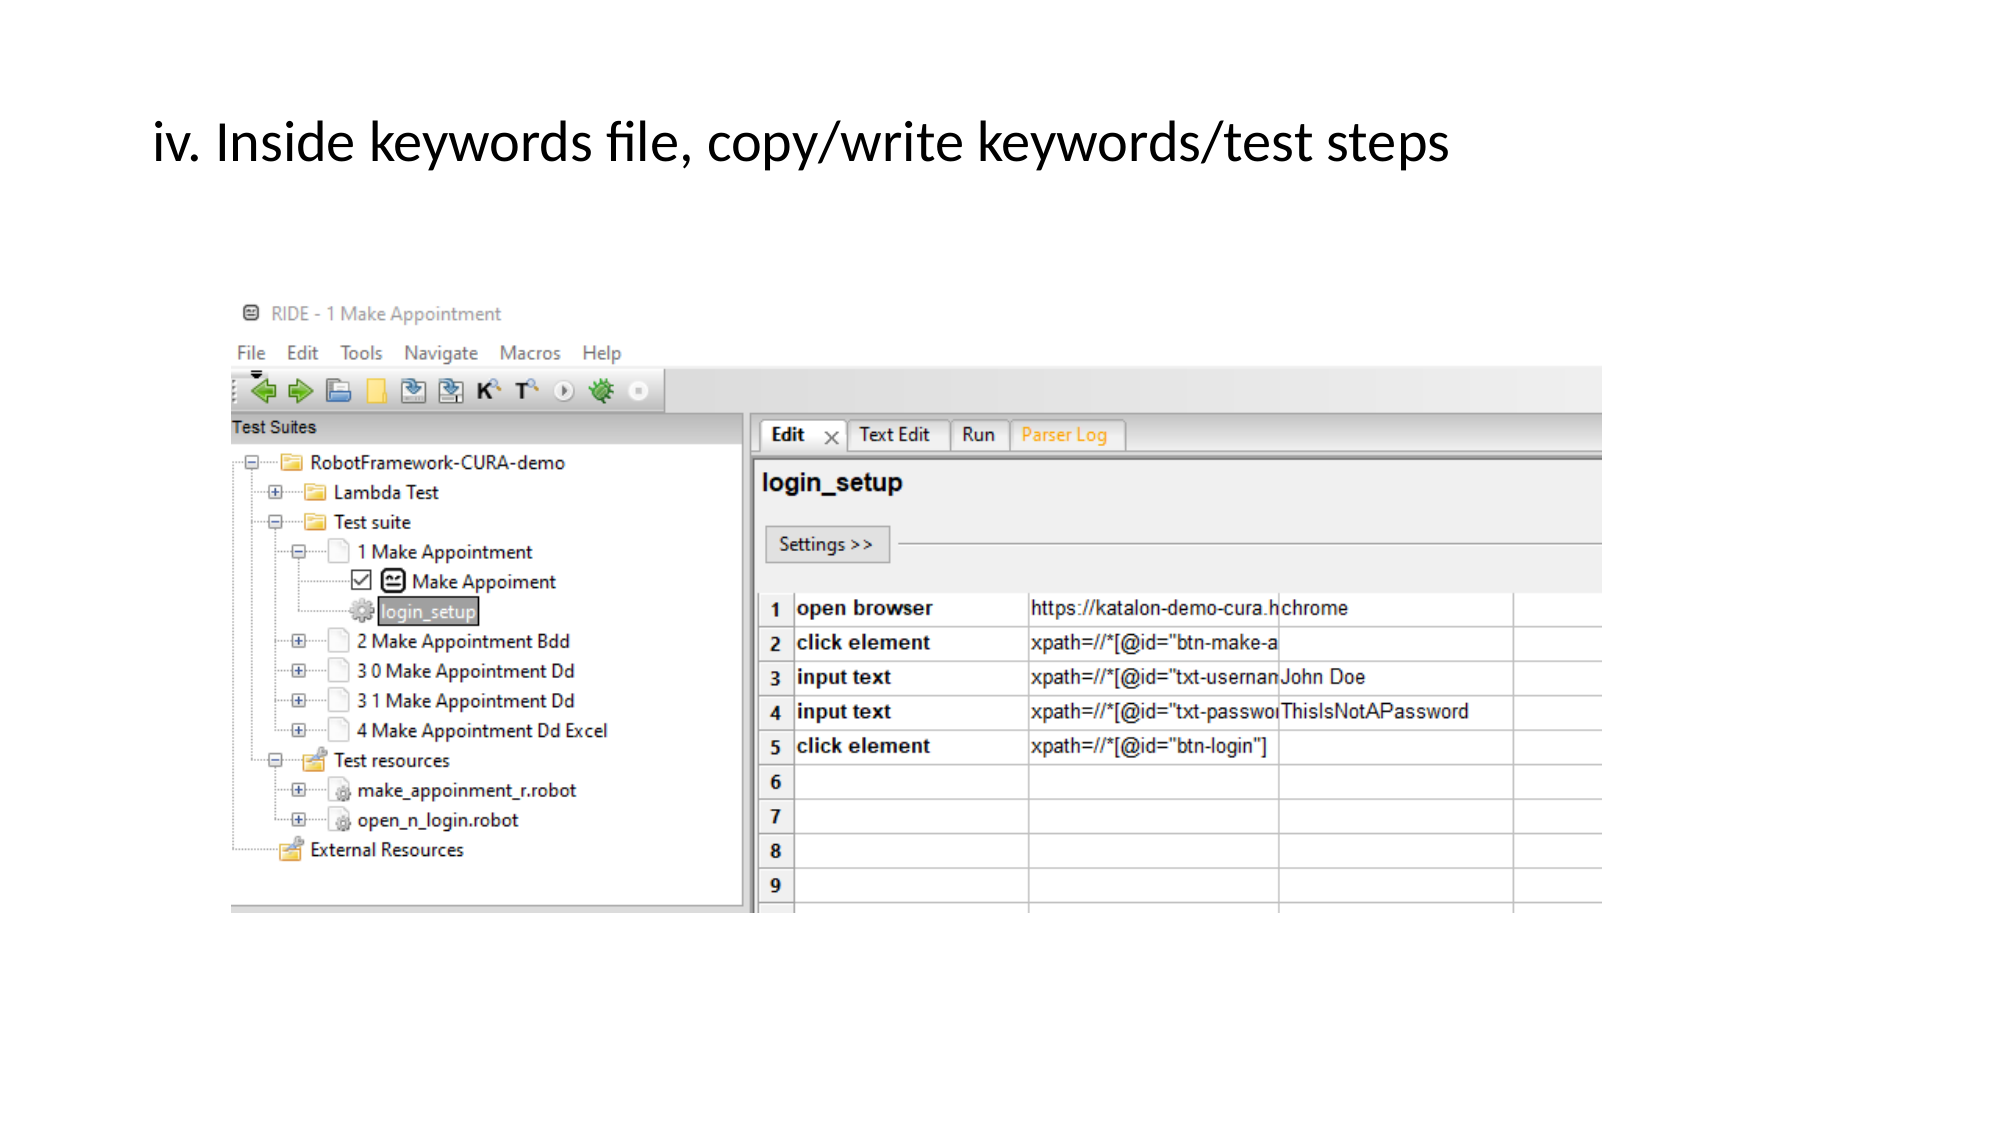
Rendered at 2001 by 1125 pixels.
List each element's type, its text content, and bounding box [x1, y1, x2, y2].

list iv. Inside keywords file, copy/write keywords/test steps [137, 103, 1863, 1014]
picture [231, 294, 1602, 913]
